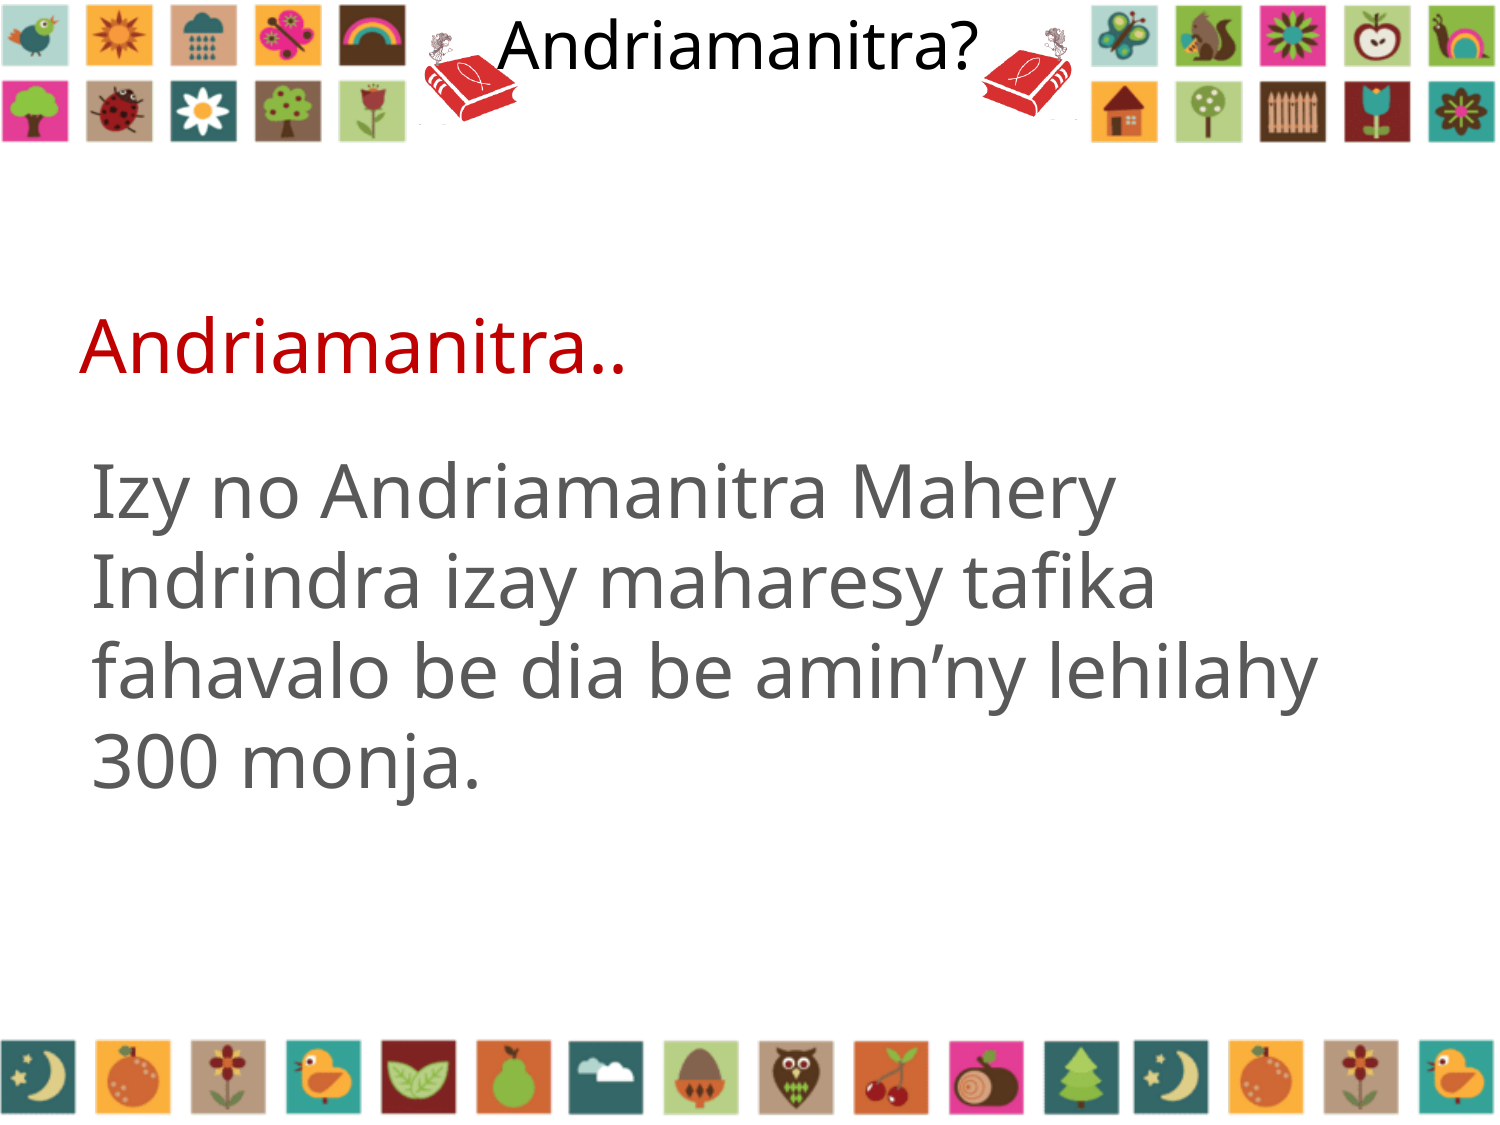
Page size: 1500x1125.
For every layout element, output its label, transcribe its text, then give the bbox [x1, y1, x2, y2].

text_box Andriamanitra? [414, 0, 1080, 91]
text_box Izy no Andriamanitra Mahery Indrindra izay maharesy tafika fahavalo be dia be amin’ny lehilahy 300 monja. [76, 436, 1424, 812]
text_box Andriamanitra.. [64, 290, 1412, 396]
picture [950, 3, 1500, 150]
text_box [0, 1028, 1500, 1118]
picture [0, 3, 550, 150]
